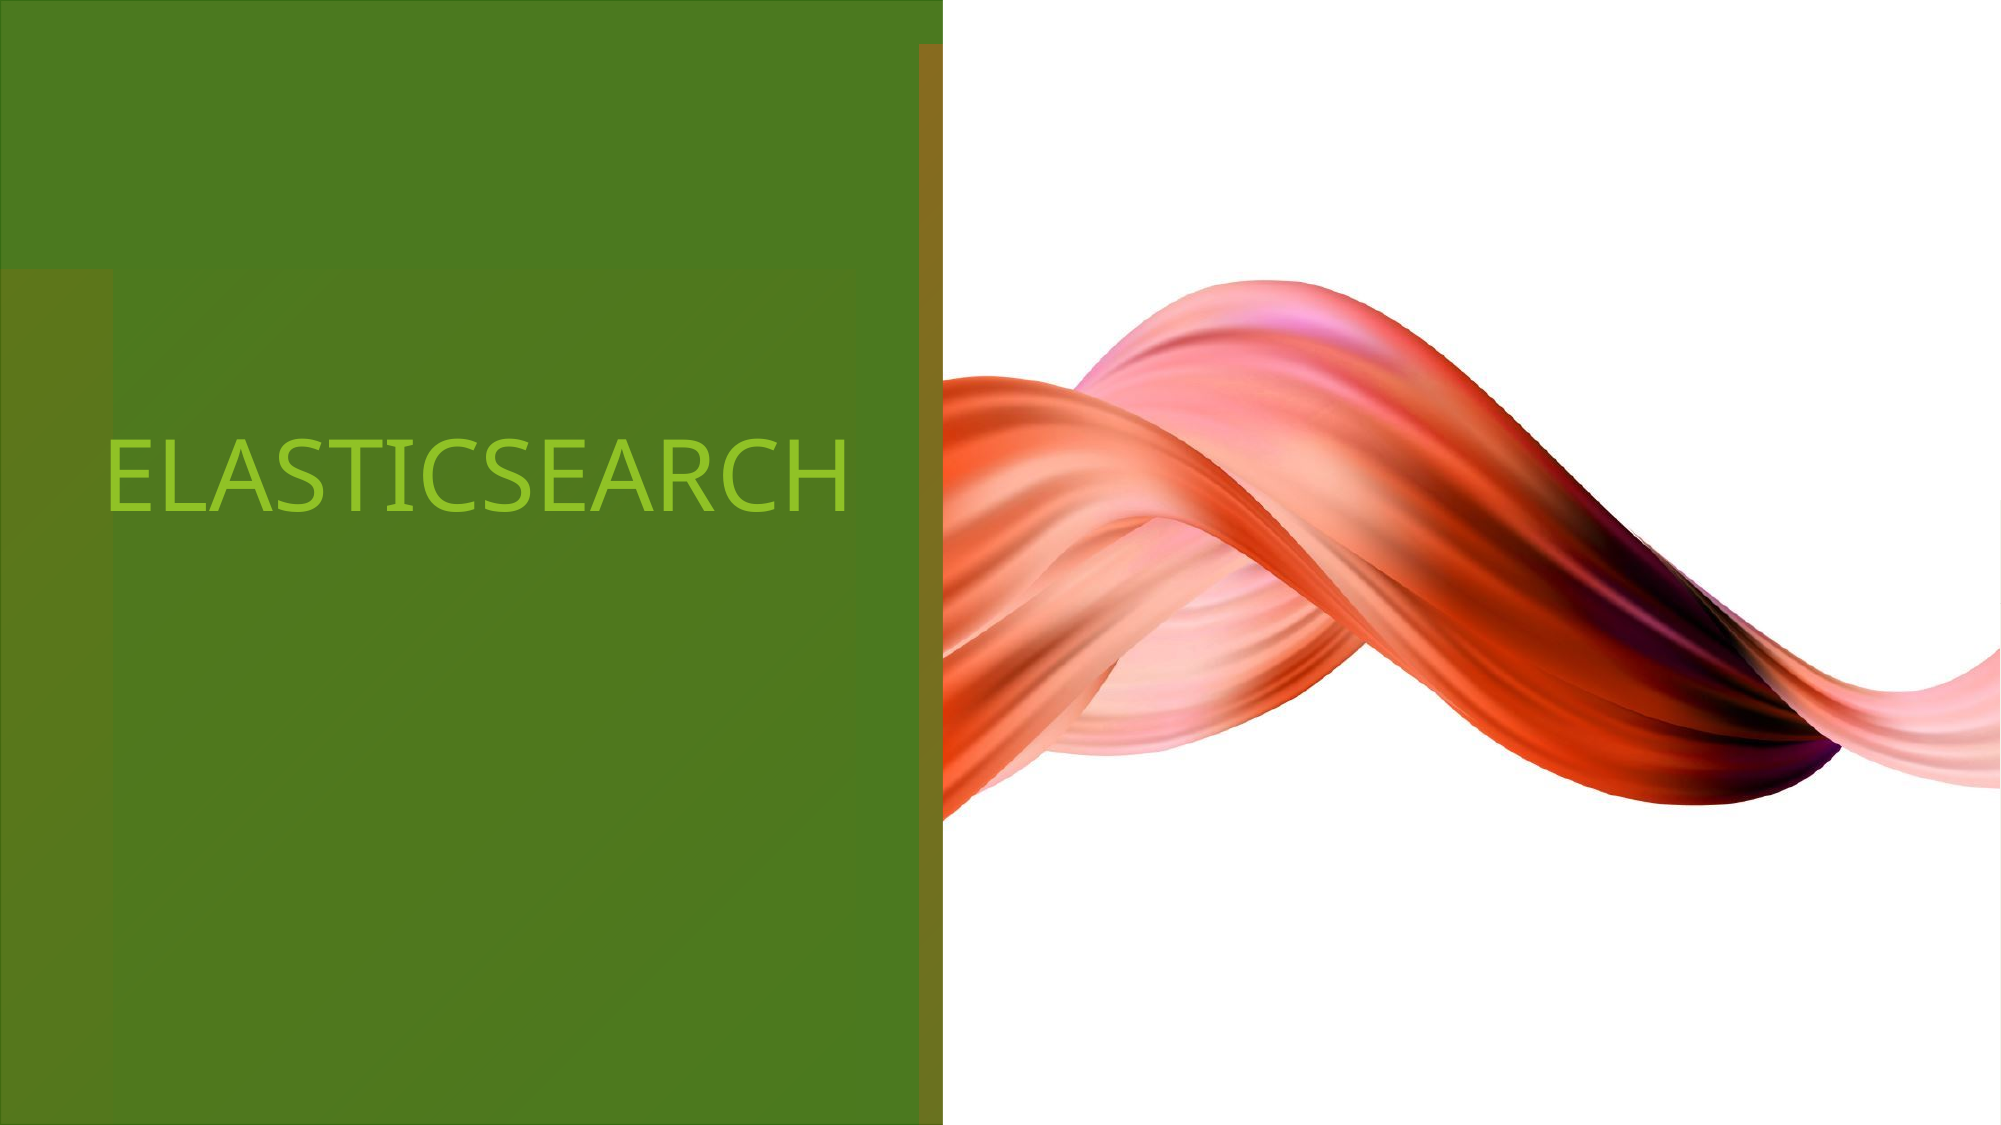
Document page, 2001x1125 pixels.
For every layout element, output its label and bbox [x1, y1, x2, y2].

text_box [0, 0, 942, 1125]
picture [942, 0, 2000, 1125]
